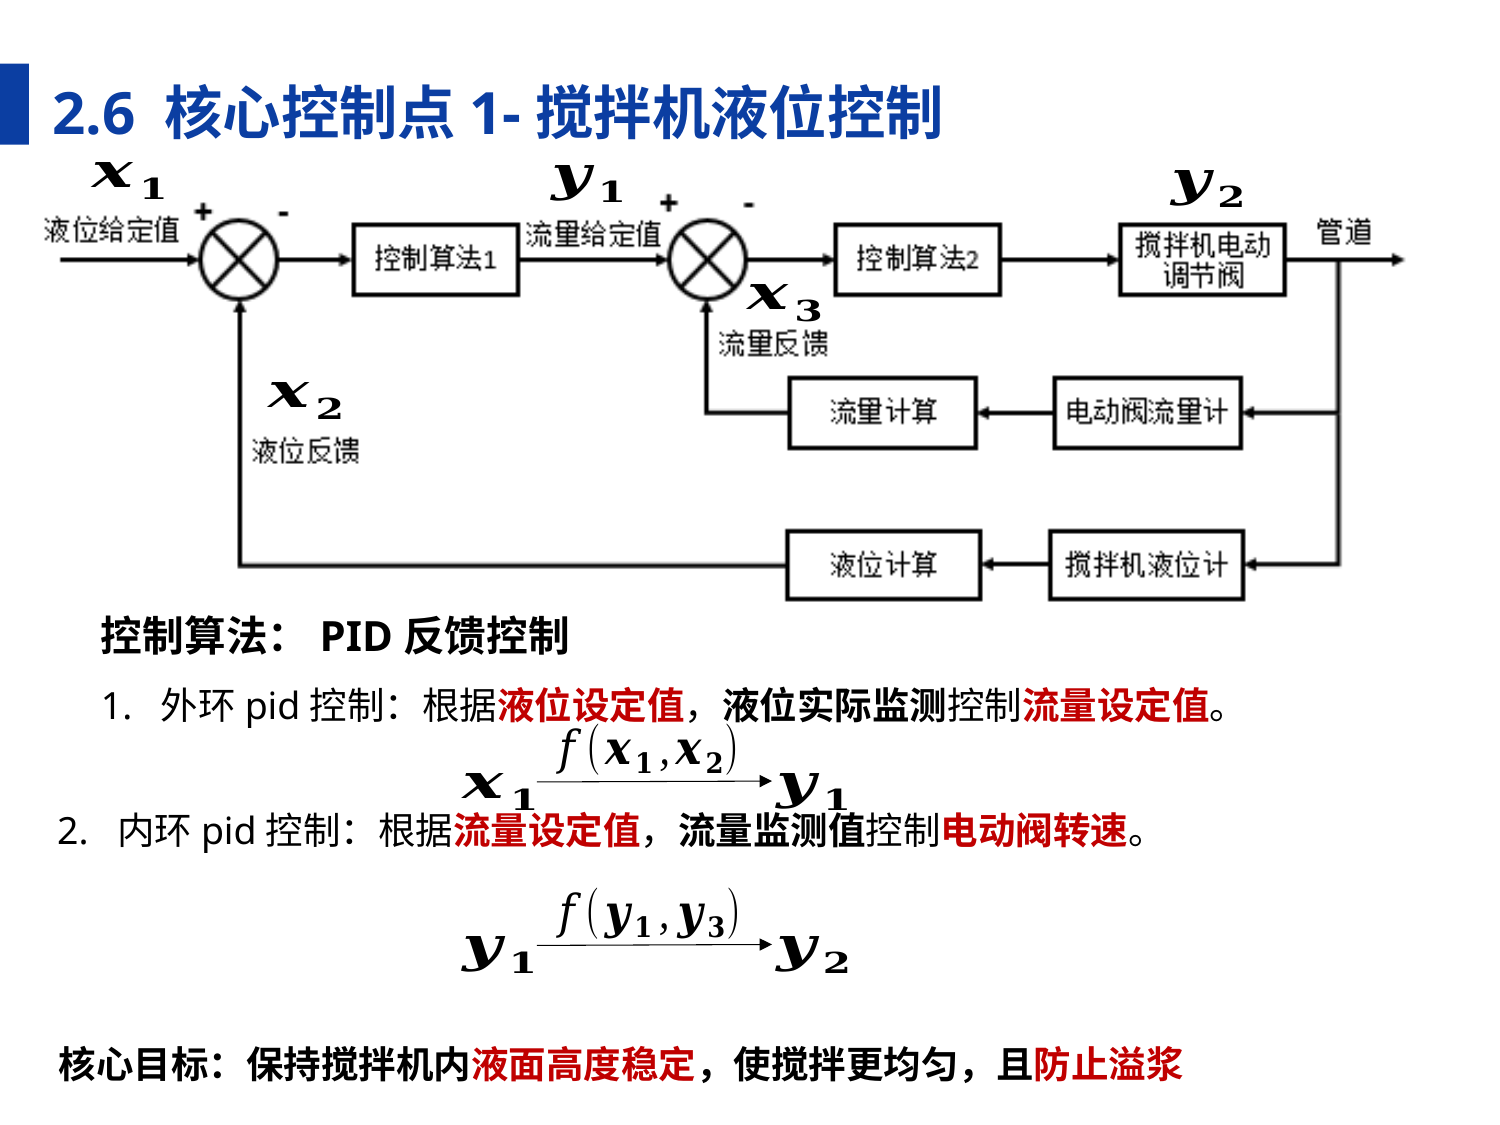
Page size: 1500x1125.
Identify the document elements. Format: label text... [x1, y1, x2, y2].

picture [28, 175, 1443, 615]
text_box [458, 720, 852, 817]
text_box [0, 63, 29, 145]
text_box 核心目标：保持搅拌机内液面高度稳定，使搅拌更均匀，且防止溢浆 [43, 1033, 1500, 1094]
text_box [458, 883, 852, 980]
text_box 2.6 核心控制点1-搅拌机液位控制 [37, 54, 959, 154]
